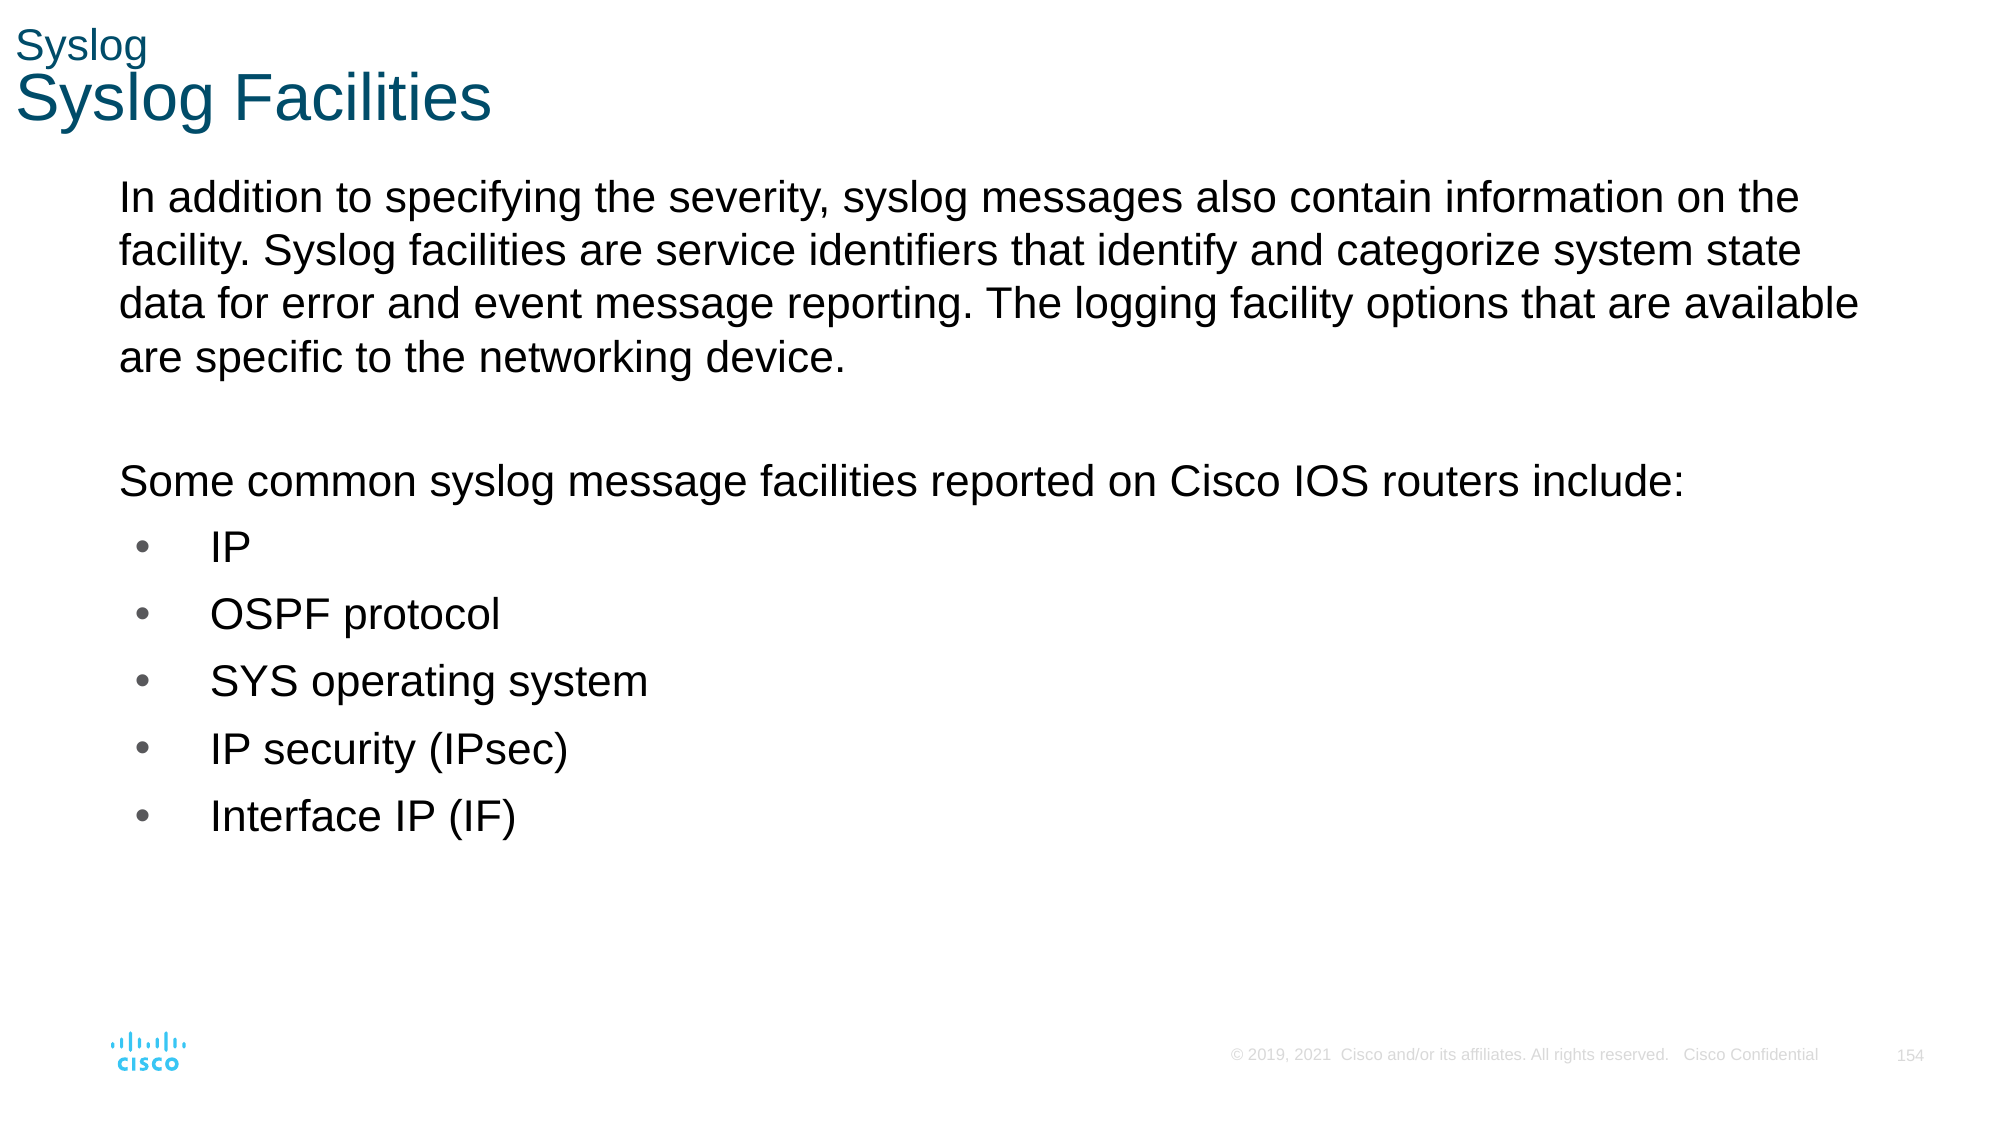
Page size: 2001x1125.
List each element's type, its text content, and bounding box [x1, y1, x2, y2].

title Syslog Syslog Facilities [0, 0, 1826, 161]
list In addition to specifying the severity, syslog messages also contain information on the facility. Syslog facilities are service identifiers that identify and categorize system state data for error and event message reporting. The logging facility options that are available are specific to the networking device. Some common syslog message facilities reported on Cisco IOS routers include: IP OSPF protocol SYS operating system IP security (IPsec) Interface IP (IF) [103, 160, 1915, 968]
